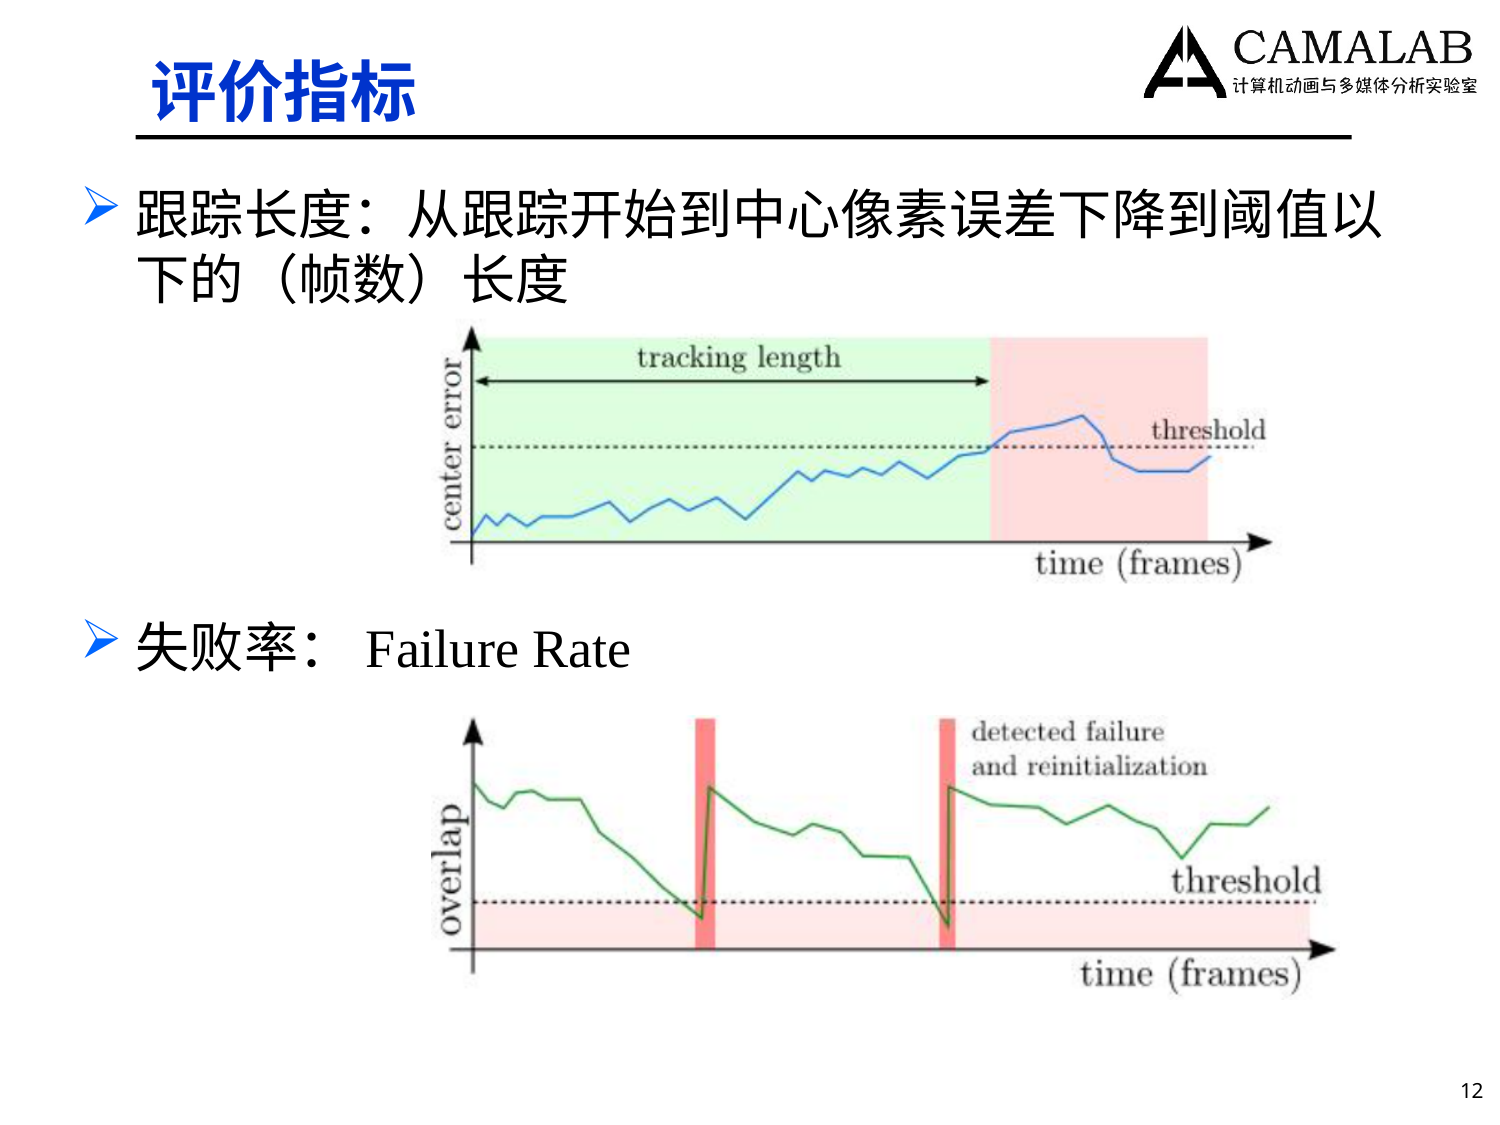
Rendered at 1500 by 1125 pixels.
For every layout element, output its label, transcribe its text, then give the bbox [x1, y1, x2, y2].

picture [430, 715, 1341, 1001]
picture [1139, 19, 1483, 106]
list 跟踪长度：从跟踪开始到中心像素误差下降到阈值以下的（帧数）长度 失败率：Failure Rate [64, 172, 1449, 1012]
picture [430, 317, 1296, 587]
title 评价指标 [135, 42, 1353, 138]
